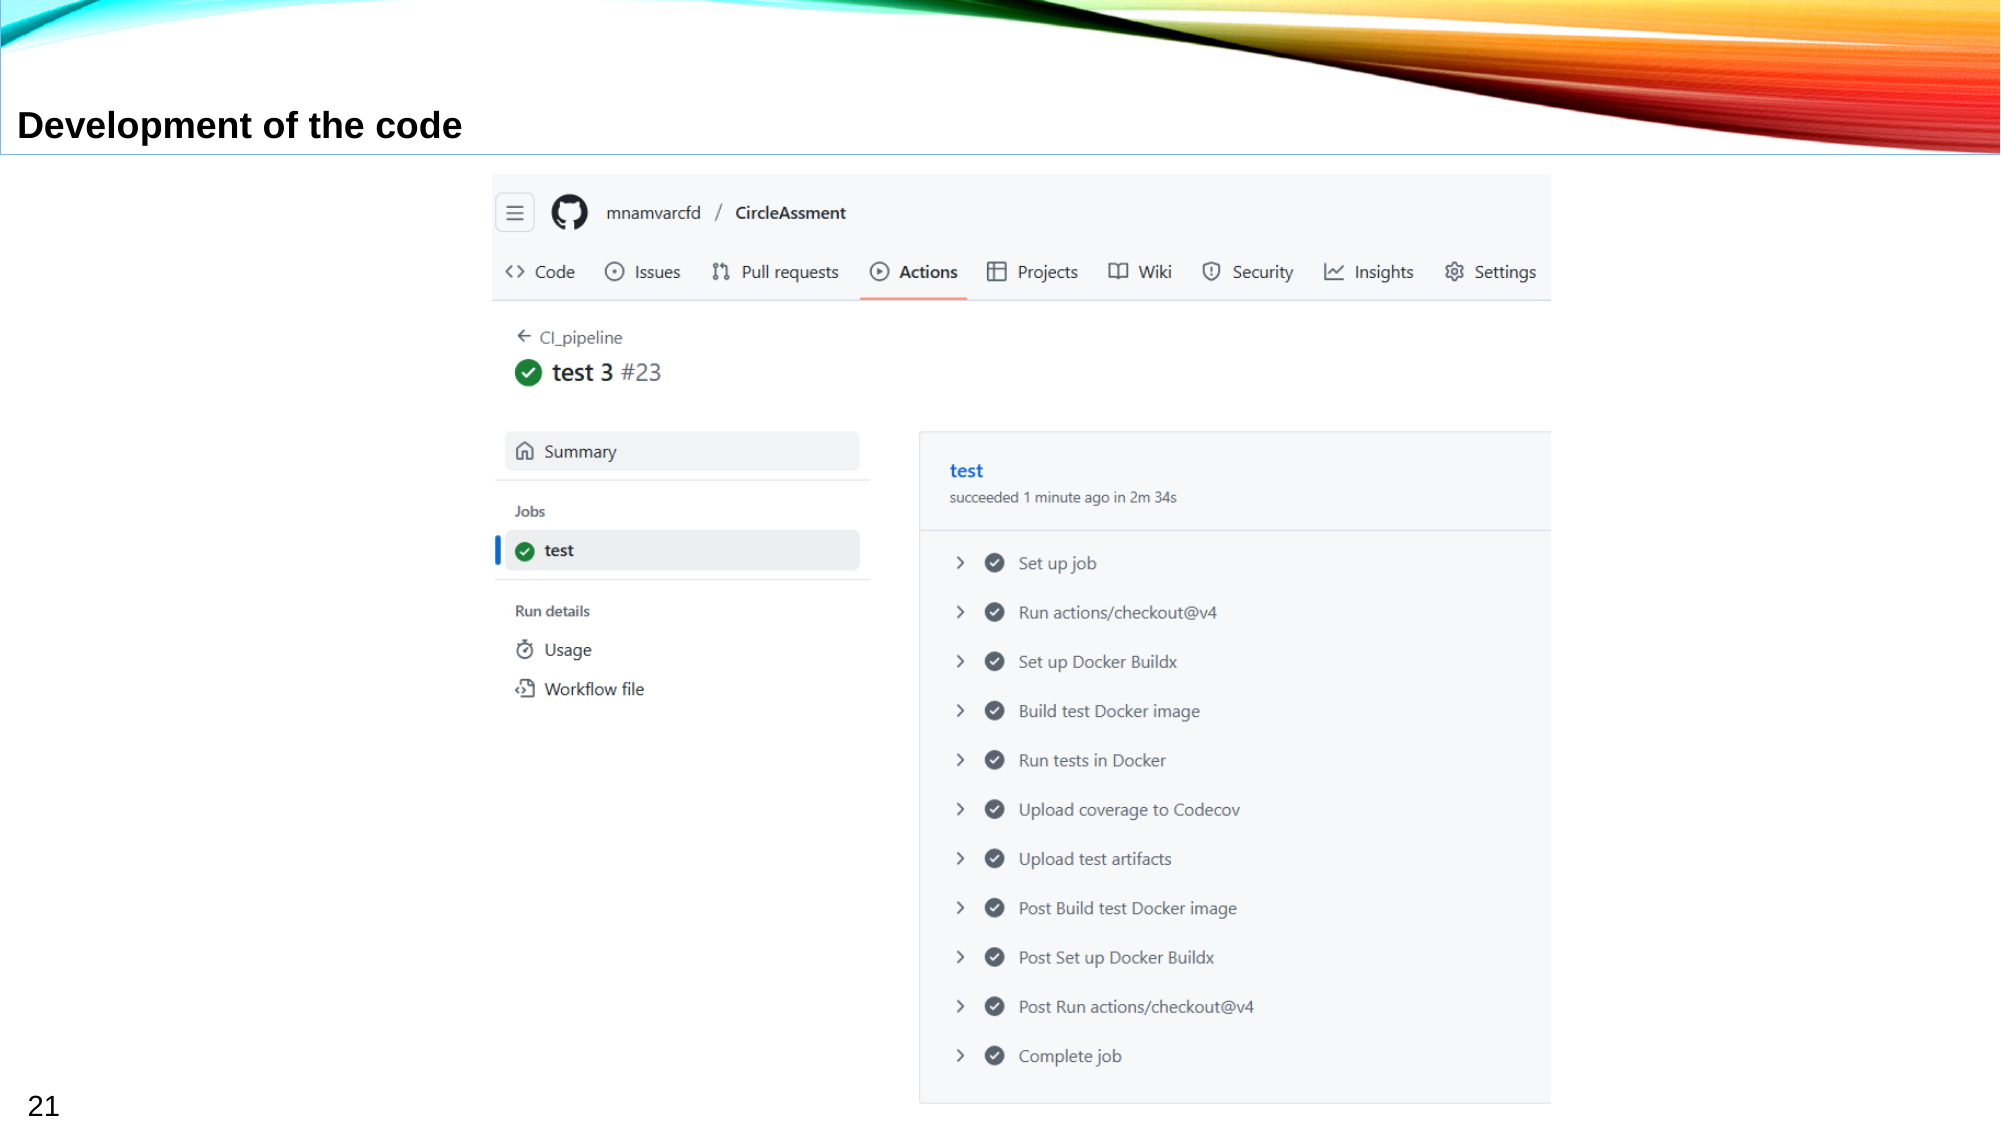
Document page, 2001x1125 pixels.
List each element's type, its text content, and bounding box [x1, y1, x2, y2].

picture [492, 174, 1551, 1118]
picture [0, 0, 2000, 155]
slide_number 21 [0, 1079, 76, 1125]
